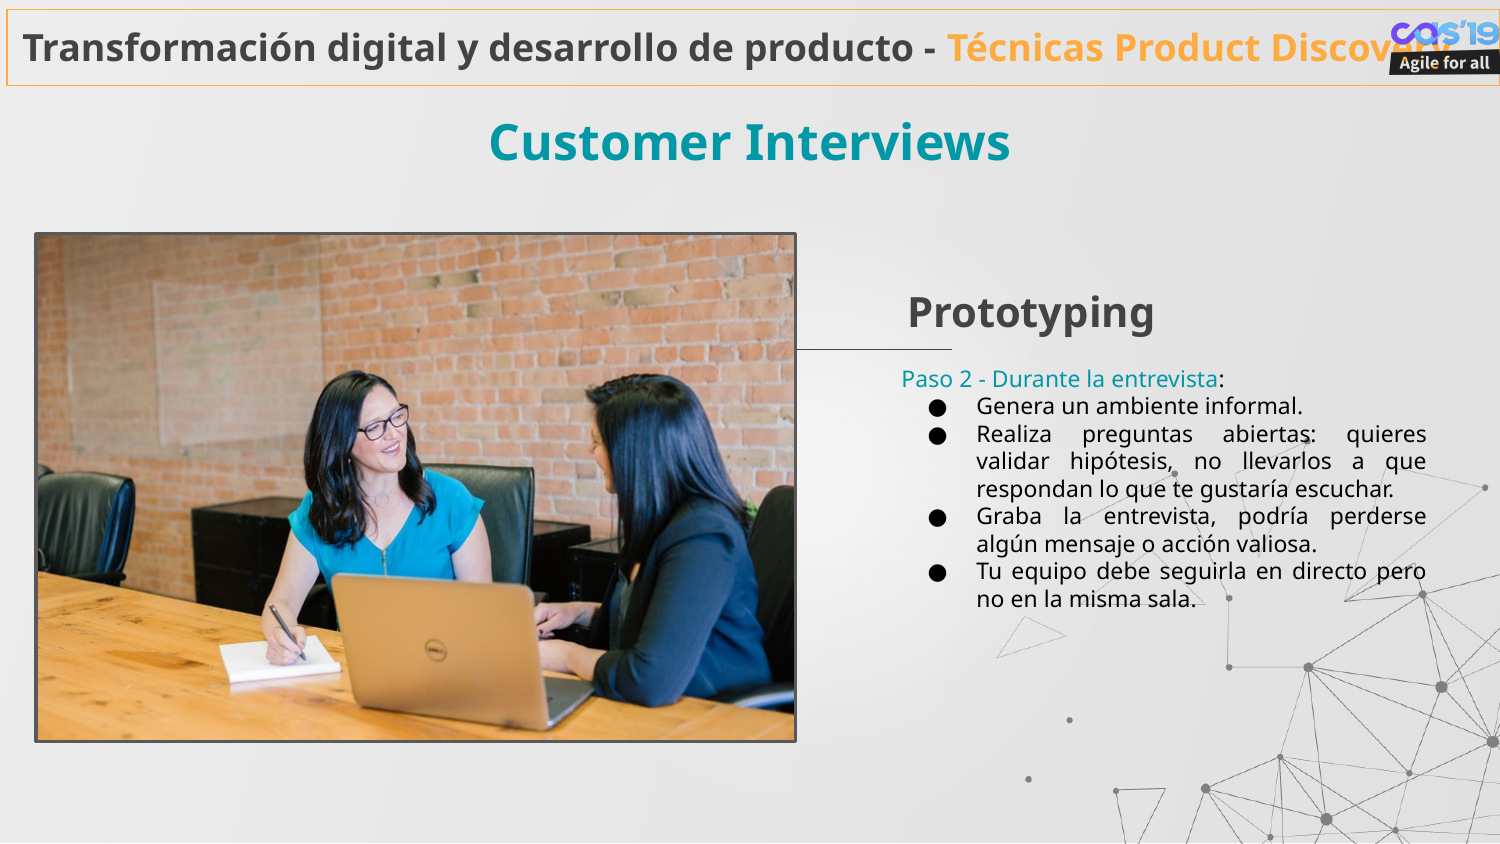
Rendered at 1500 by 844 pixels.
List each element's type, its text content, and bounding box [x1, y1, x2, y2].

picture [0, 0, 1500, 844]
text_box Prototyping [892, 245, 1333, 349]
picture [1389, 19, 1500, 75]
title Customer Interviews [322, 107, 1178, 173]
title Transformación digital y desarrollo de producto - Técnicas Product Discovery [7, 9, 1500, 86]
text_box Paso 2 - Durante la entrevista: Genera un ambiente informal. Realiza preguntas abiertas: quieres validar hipótesis, no llevarlos a que respondan lo que te gustaría escuchar. Graba la entrevista, podría perderse algún mensaje o acción valiosa. Tu equipo debe seguirla en directo pero no en la misma sala. [886, 349, 1443, 618]
